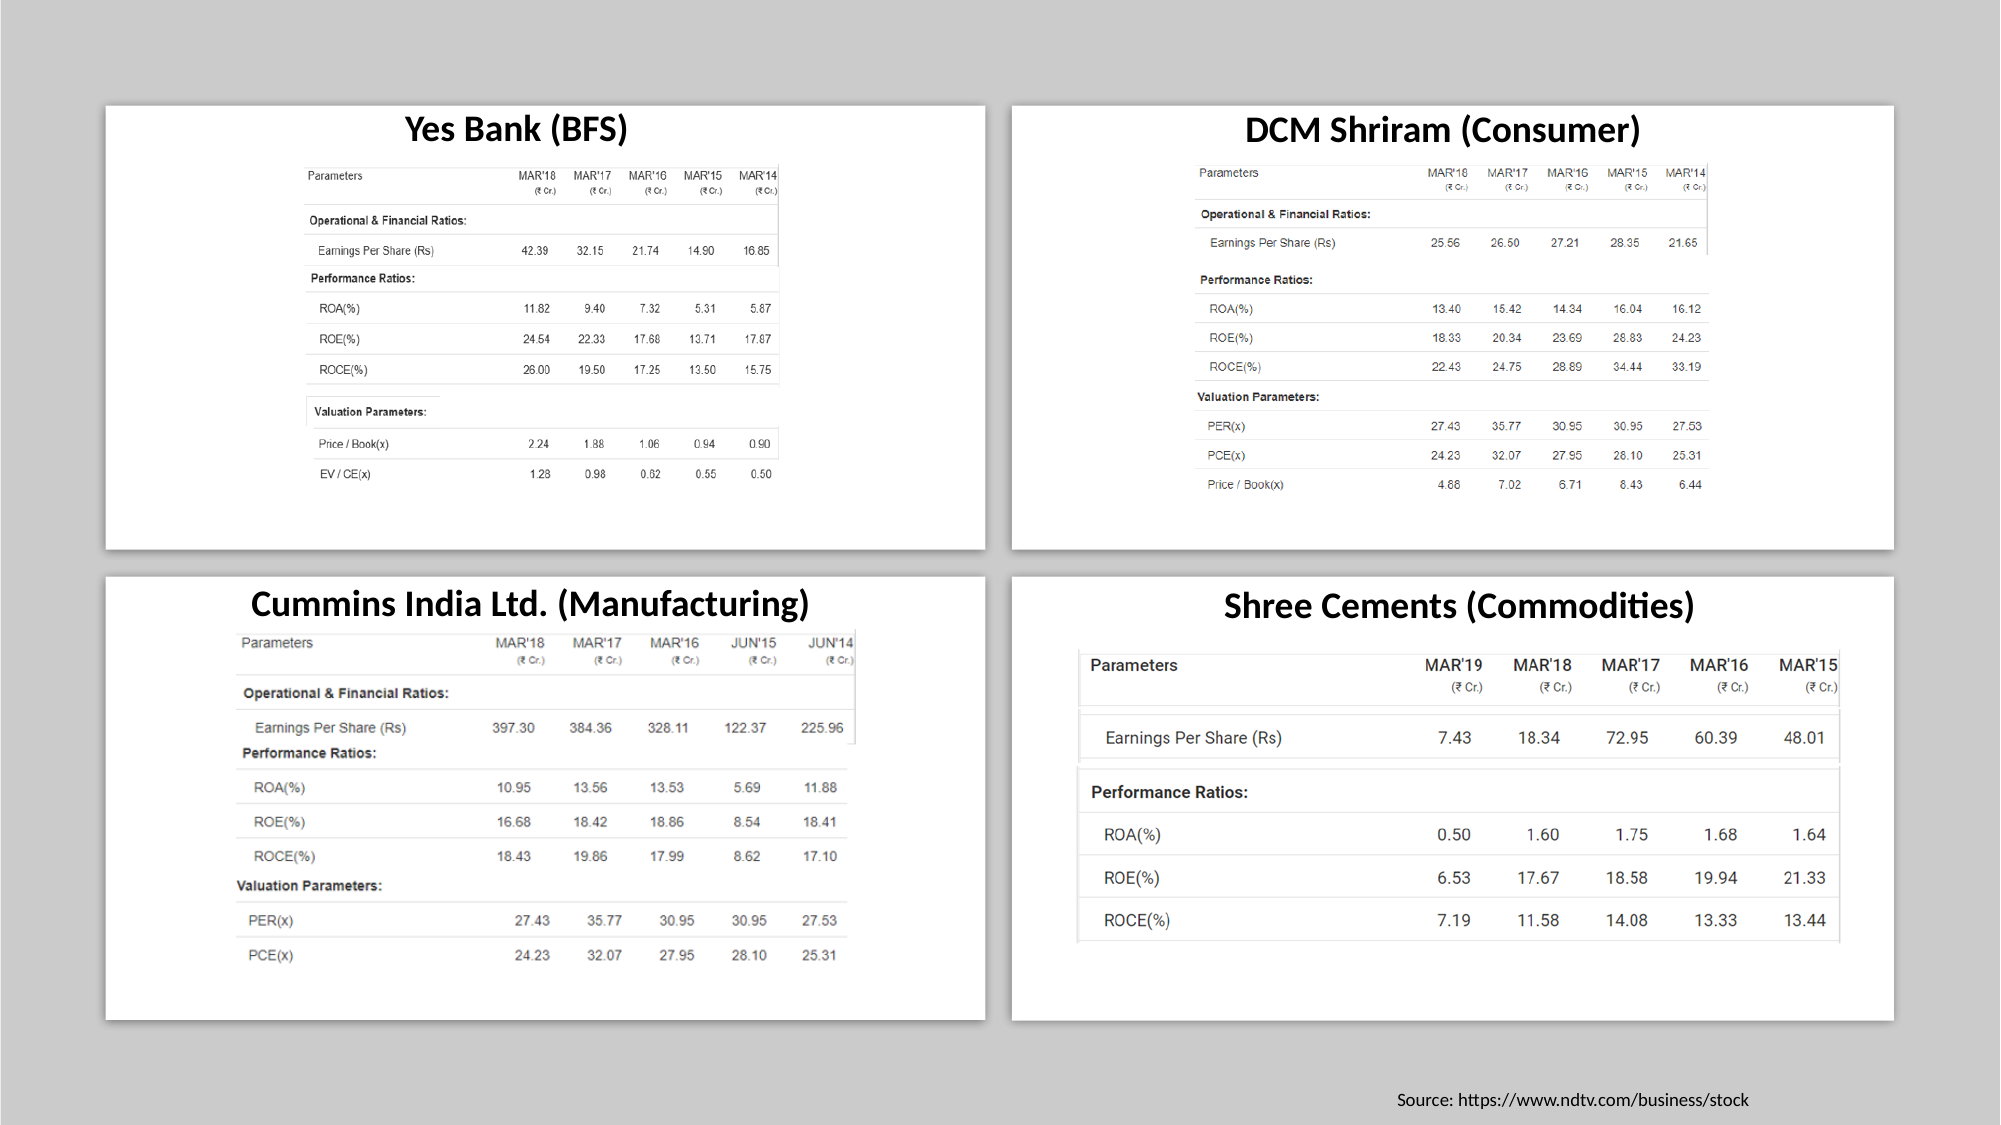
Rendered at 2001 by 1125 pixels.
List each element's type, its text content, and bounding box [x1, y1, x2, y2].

text_box Cummins India Ltd. (Manufacturing) [236, 571, 869, 632]
text_box Shree Cements (Commodities) [1209, 573, 1842, 634]
text_box [104, 576, 986, 1021]
text_box [104, 104, 986, 551]
text_box Yes Bank (BFS) [390, 96, 1022, 157]
text_box DCM Shriram (Consumer) [1230, 97, 1863, 157]
picture [303, 158, 788, 497]
text_box [1011, 576, 1895, 1022]
picture [236, 629, 857, 968]
text_box [1011, 104, 1895, 551]
picture [1064, 646, 1842, 950]
text_box [0, 0, 2000, 1125]
text_box Source: https://www.ndtv.com/business/stock [1382, 1080, 1780, 1118]
picture [1195, 158, 1710, 497]
